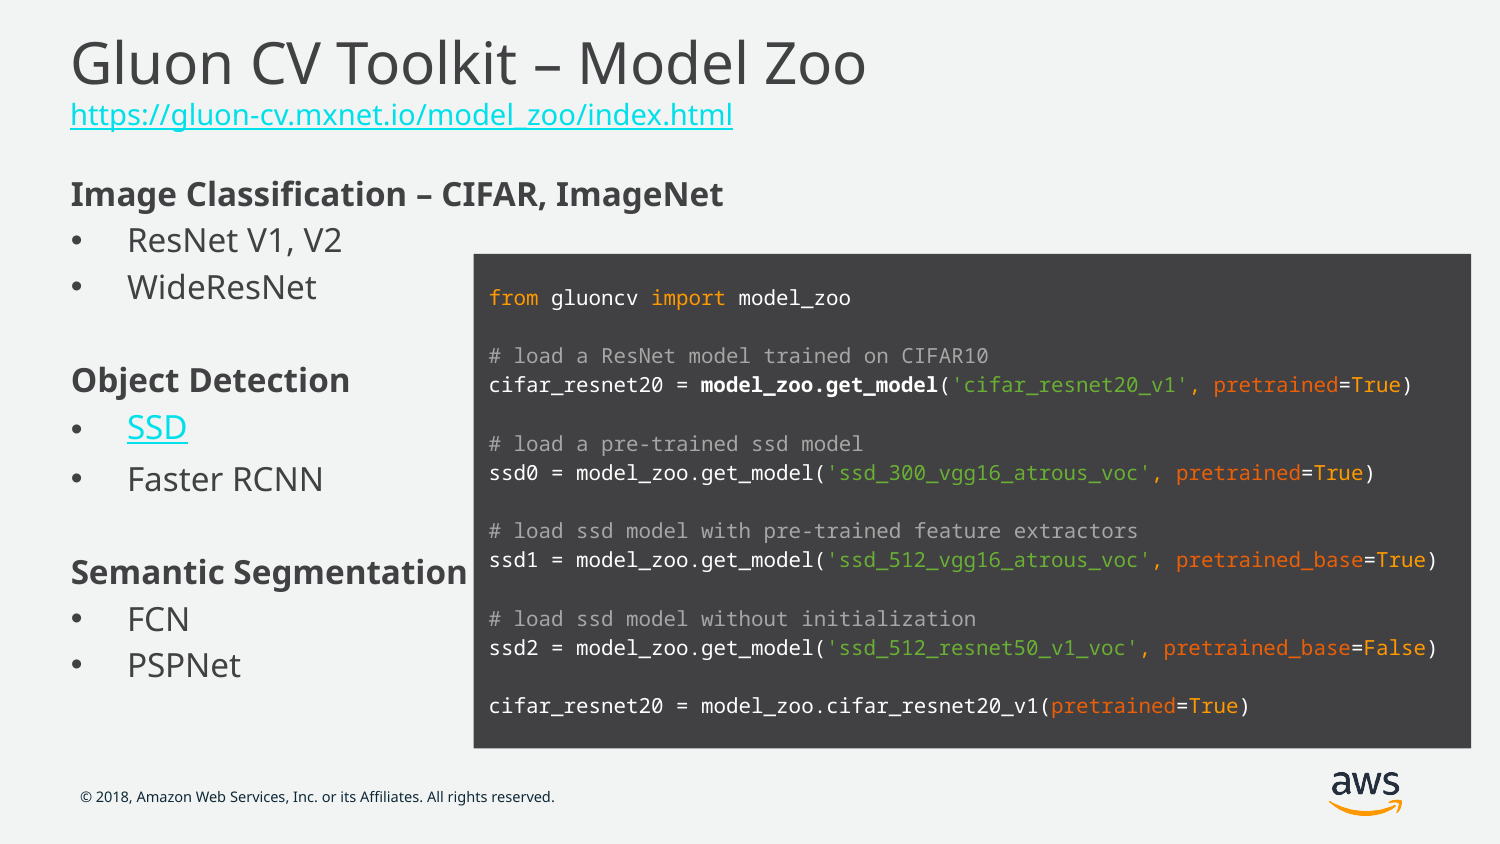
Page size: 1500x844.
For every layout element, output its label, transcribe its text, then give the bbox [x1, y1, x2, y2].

list Image Classification – CIFAR, ImageNet ResNet V1, V2 WideResNet Object Detection SSD Faster RCNN Semantic Segmentation FCN PSPNet [55, 165, 1402, 749]
picture [1329, 772, 1402, 816]
text_box from gluoncv import model_zoo # load a ResNet model trained on CIFAR10 cifar_resnet20 = model_zoo.get_model('cifar_resnet20_v1', pretrained=True) # load a pre-trained ssd model ssd0 = model_zoo.get_model('ssd_300_vgg16_atrous_voc', pretrained=True) # load ssd model with pre-trained feature extractors ssd1 = model_zoo.get_model('ssd_512_vgg16_atrous_voc', pretrained_base=True) # load ssd model without initialization ssd2 = model_zoo.get_model('ssd_512_resnet50_v1_voc', pretrained_base=False) cifar_resnet20 = model_zoo.cifar_resnet20_v1(pretrained=True) [473, 253, 1472, 749]
title Gluon CV Toolkit – Model Zoo https://gluon-cv.mxnet.io/model_zoo/index.html [55, 18, 1402, 109]
